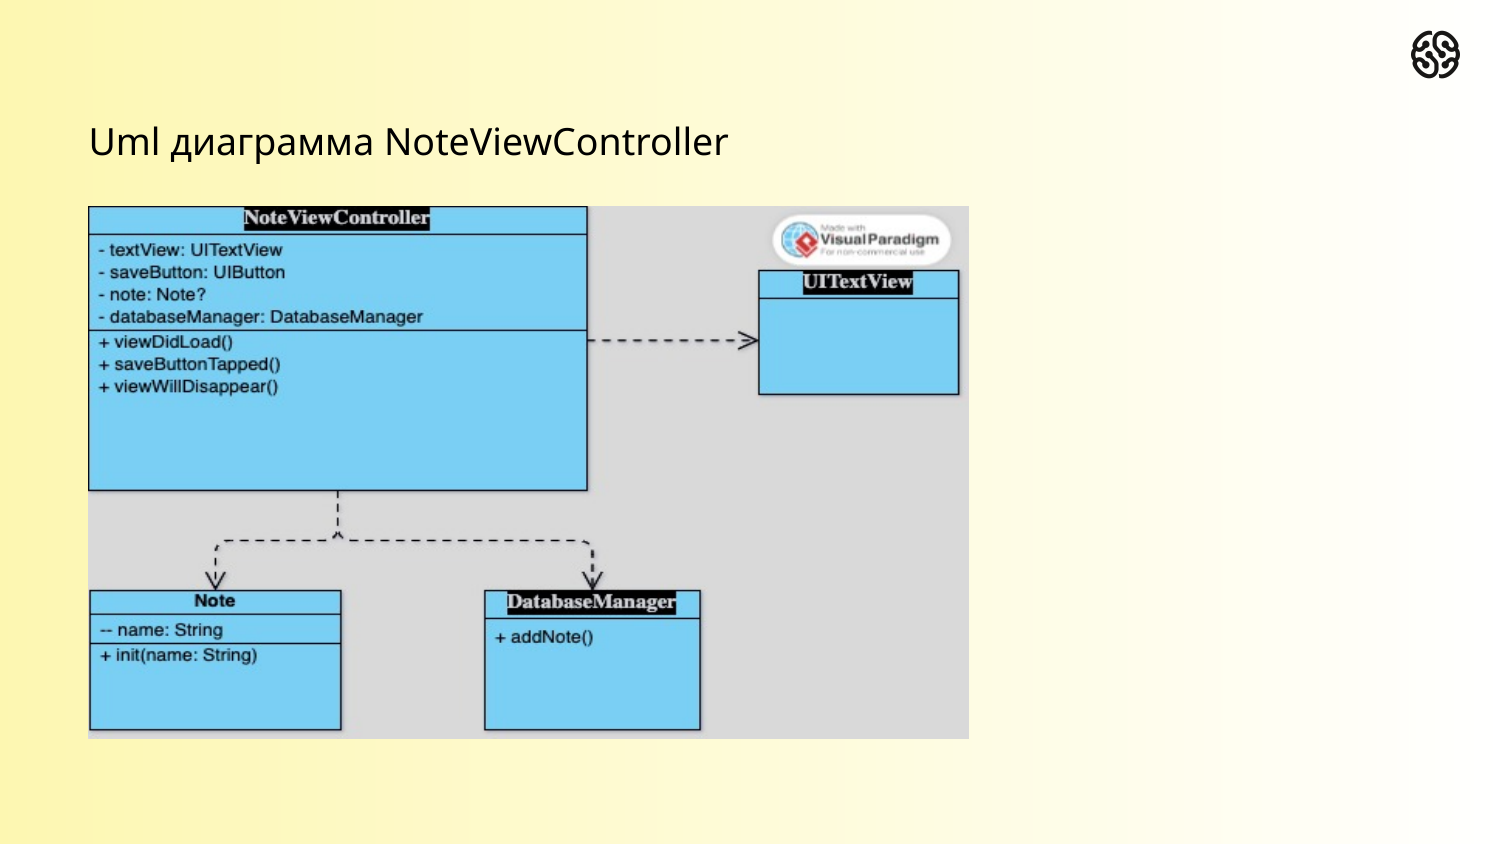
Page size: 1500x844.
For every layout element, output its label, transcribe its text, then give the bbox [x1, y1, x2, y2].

title Uml диаграмма NoteViewController [88, 118, 1414, 260]
picture [88, 206, 969, 739]
picture [1411, 30, 1460, 79]
